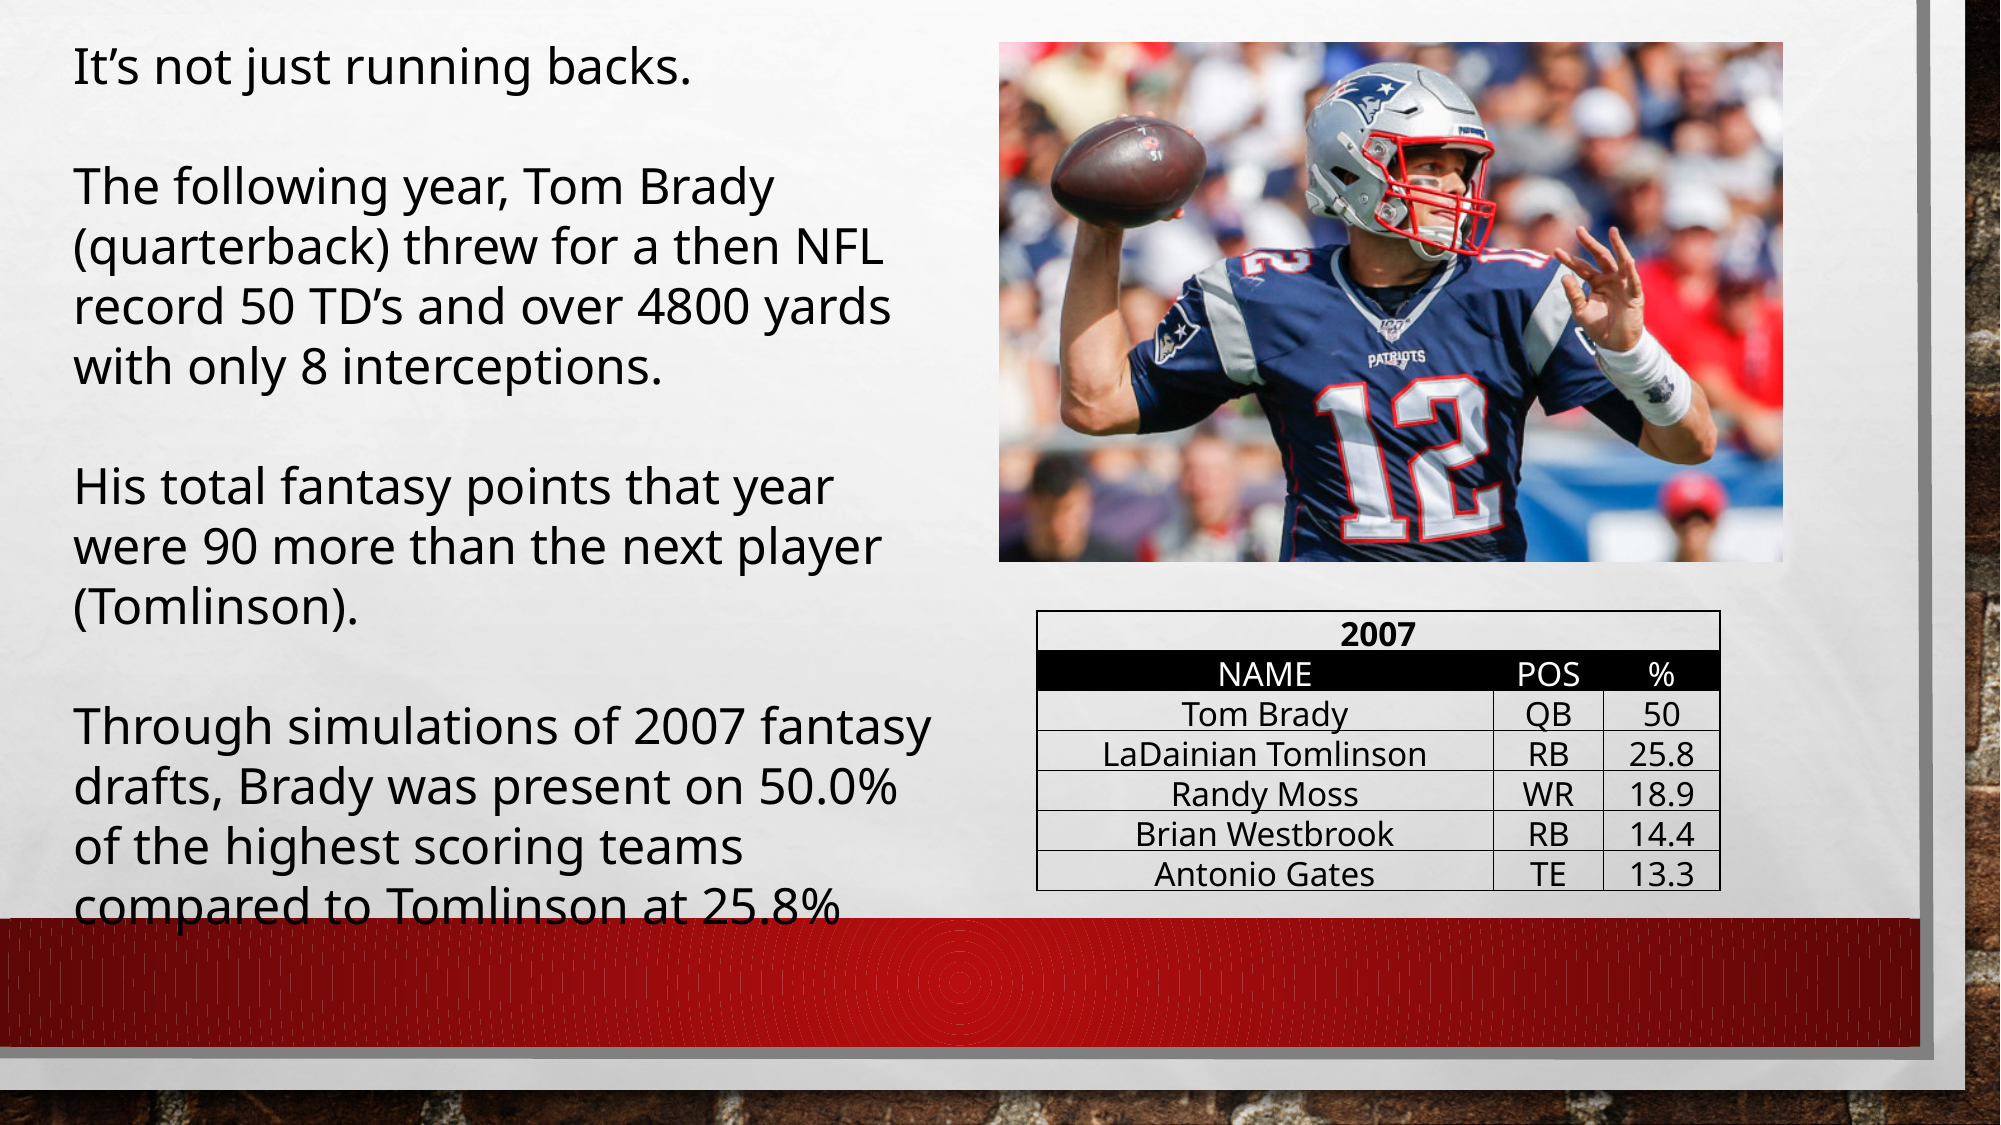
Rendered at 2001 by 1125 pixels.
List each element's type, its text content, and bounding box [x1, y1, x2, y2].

table_cell 18.9 [1604, 771, 1719, 810]
table_cell 14.4 [1604, 811, 1719, 850]
table_cell % [1604, 651, 1719, 690]
table_cell Antonio Gates [1038, 851, 1493, 890]
table_cell 25.8 [1604, 731, 1719, 770]
picture [999, 42, 1784, 562]
table_cell LaDainian Tomlinson [1038, 731, 1493, 770]
table_cell 13.3 [1604, 851, 1719, 890]
table_cell WR [1494, 771, 1603, 810]
table_cell Randy Moss [1038, 771, 1493, 810]
table_cell Tom Brady [1038, 691, 1493, 730]
table_cell TE [1494, 851, 1603, 890]
table_cell 50 [1604, 691, 1719, 730]
table_cell RB [1494, 811, 1603, 850]
table_header 2007 [1038, 612, 1719, 650]
table_cell RB [1494, 731, 1603, 770]
table_cell Brian Westbrook [1038, 811, 1493, 850]
table_cell QB [1494, 691, 1603, 730]
text_box It’s not just running backs. The following year, Tom Brady (quarterback) threw for a then NFL record 50 TD’s and over 4800 yards with only 8 interceptions. His total fantasy points that year were 90 more than the next player (Tomlinson). Through simulations of 2007 fantasy drafts, Brady was present on 50.0% of the highest scoring teams compared to Tomlinson at 25.8% [58, 27, 964, 942]
picture [0, 0, 2000, 1125]
table_cell NAME [1038, 651, 1493, 690]
table_cell POS [1494, 651, 1603, 690]
